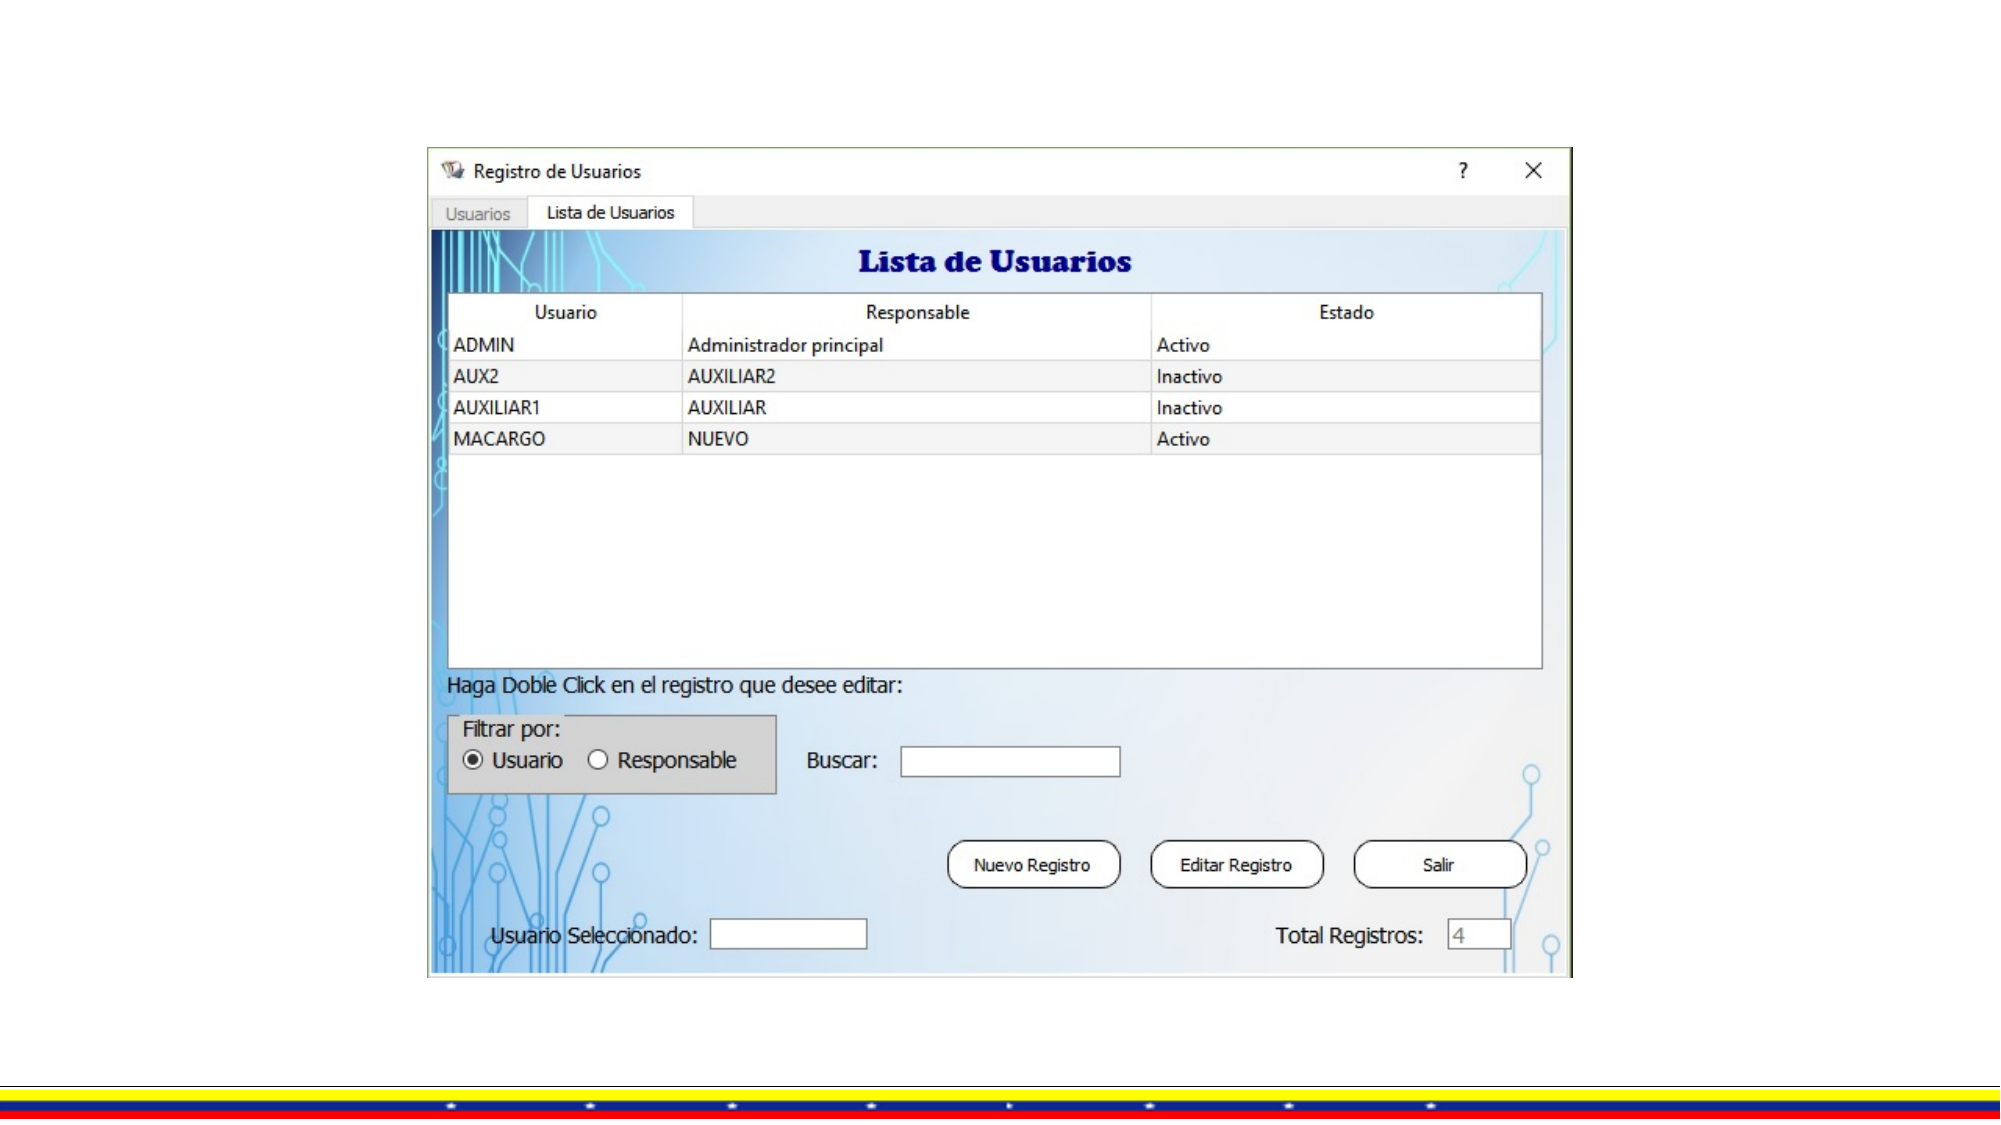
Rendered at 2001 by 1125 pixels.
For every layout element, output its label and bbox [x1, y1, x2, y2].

picture [427, 147, 1573, 978]
picture [0, 1087, 2000, 1125]
